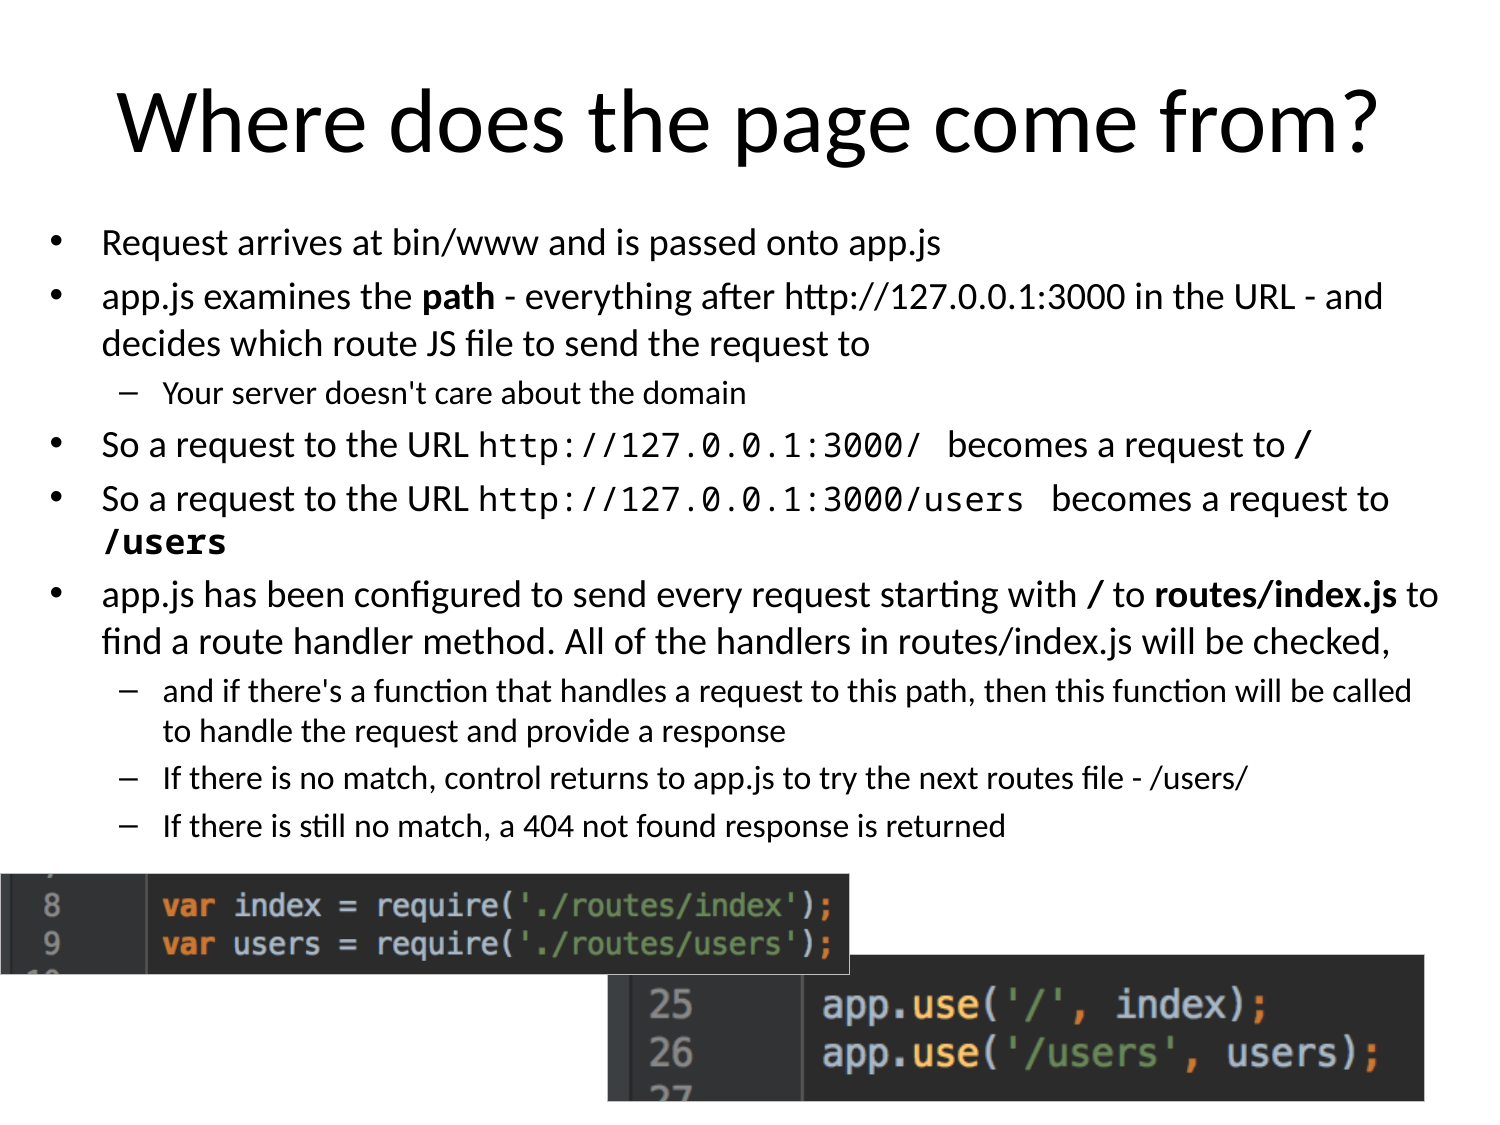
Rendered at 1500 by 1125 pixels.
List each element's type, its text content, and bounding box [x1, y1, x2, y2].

title Where does the page come from? [75, 21, 1425, 209]
list Request arrives at bin/www and is passed onto app.js app.js examines the path - everything after http://127.0.0.1:3000 in the URL - and decides which route JS file to send the request to Your server doesn't care about the domain So a request to the URL http://127.0.0.1:3000/ becomes a request to / So a request to the URL http://127.0.0.1:3000/users becomes a request to /users app.js has been configured to send every request starting with / to routes/index.js to find a route handler method. All of the handlers in routes/index.js will be checked, and if there's a function that handles a request to this path, then this function will be called to handle the request and provide a response If there is no match, control returns to app.js to try the next routes file - /users/ If there is still no match, a 404 not found response is returned [34, 209, 1458, 874]
picture [0, 873, 1426, 1103]
